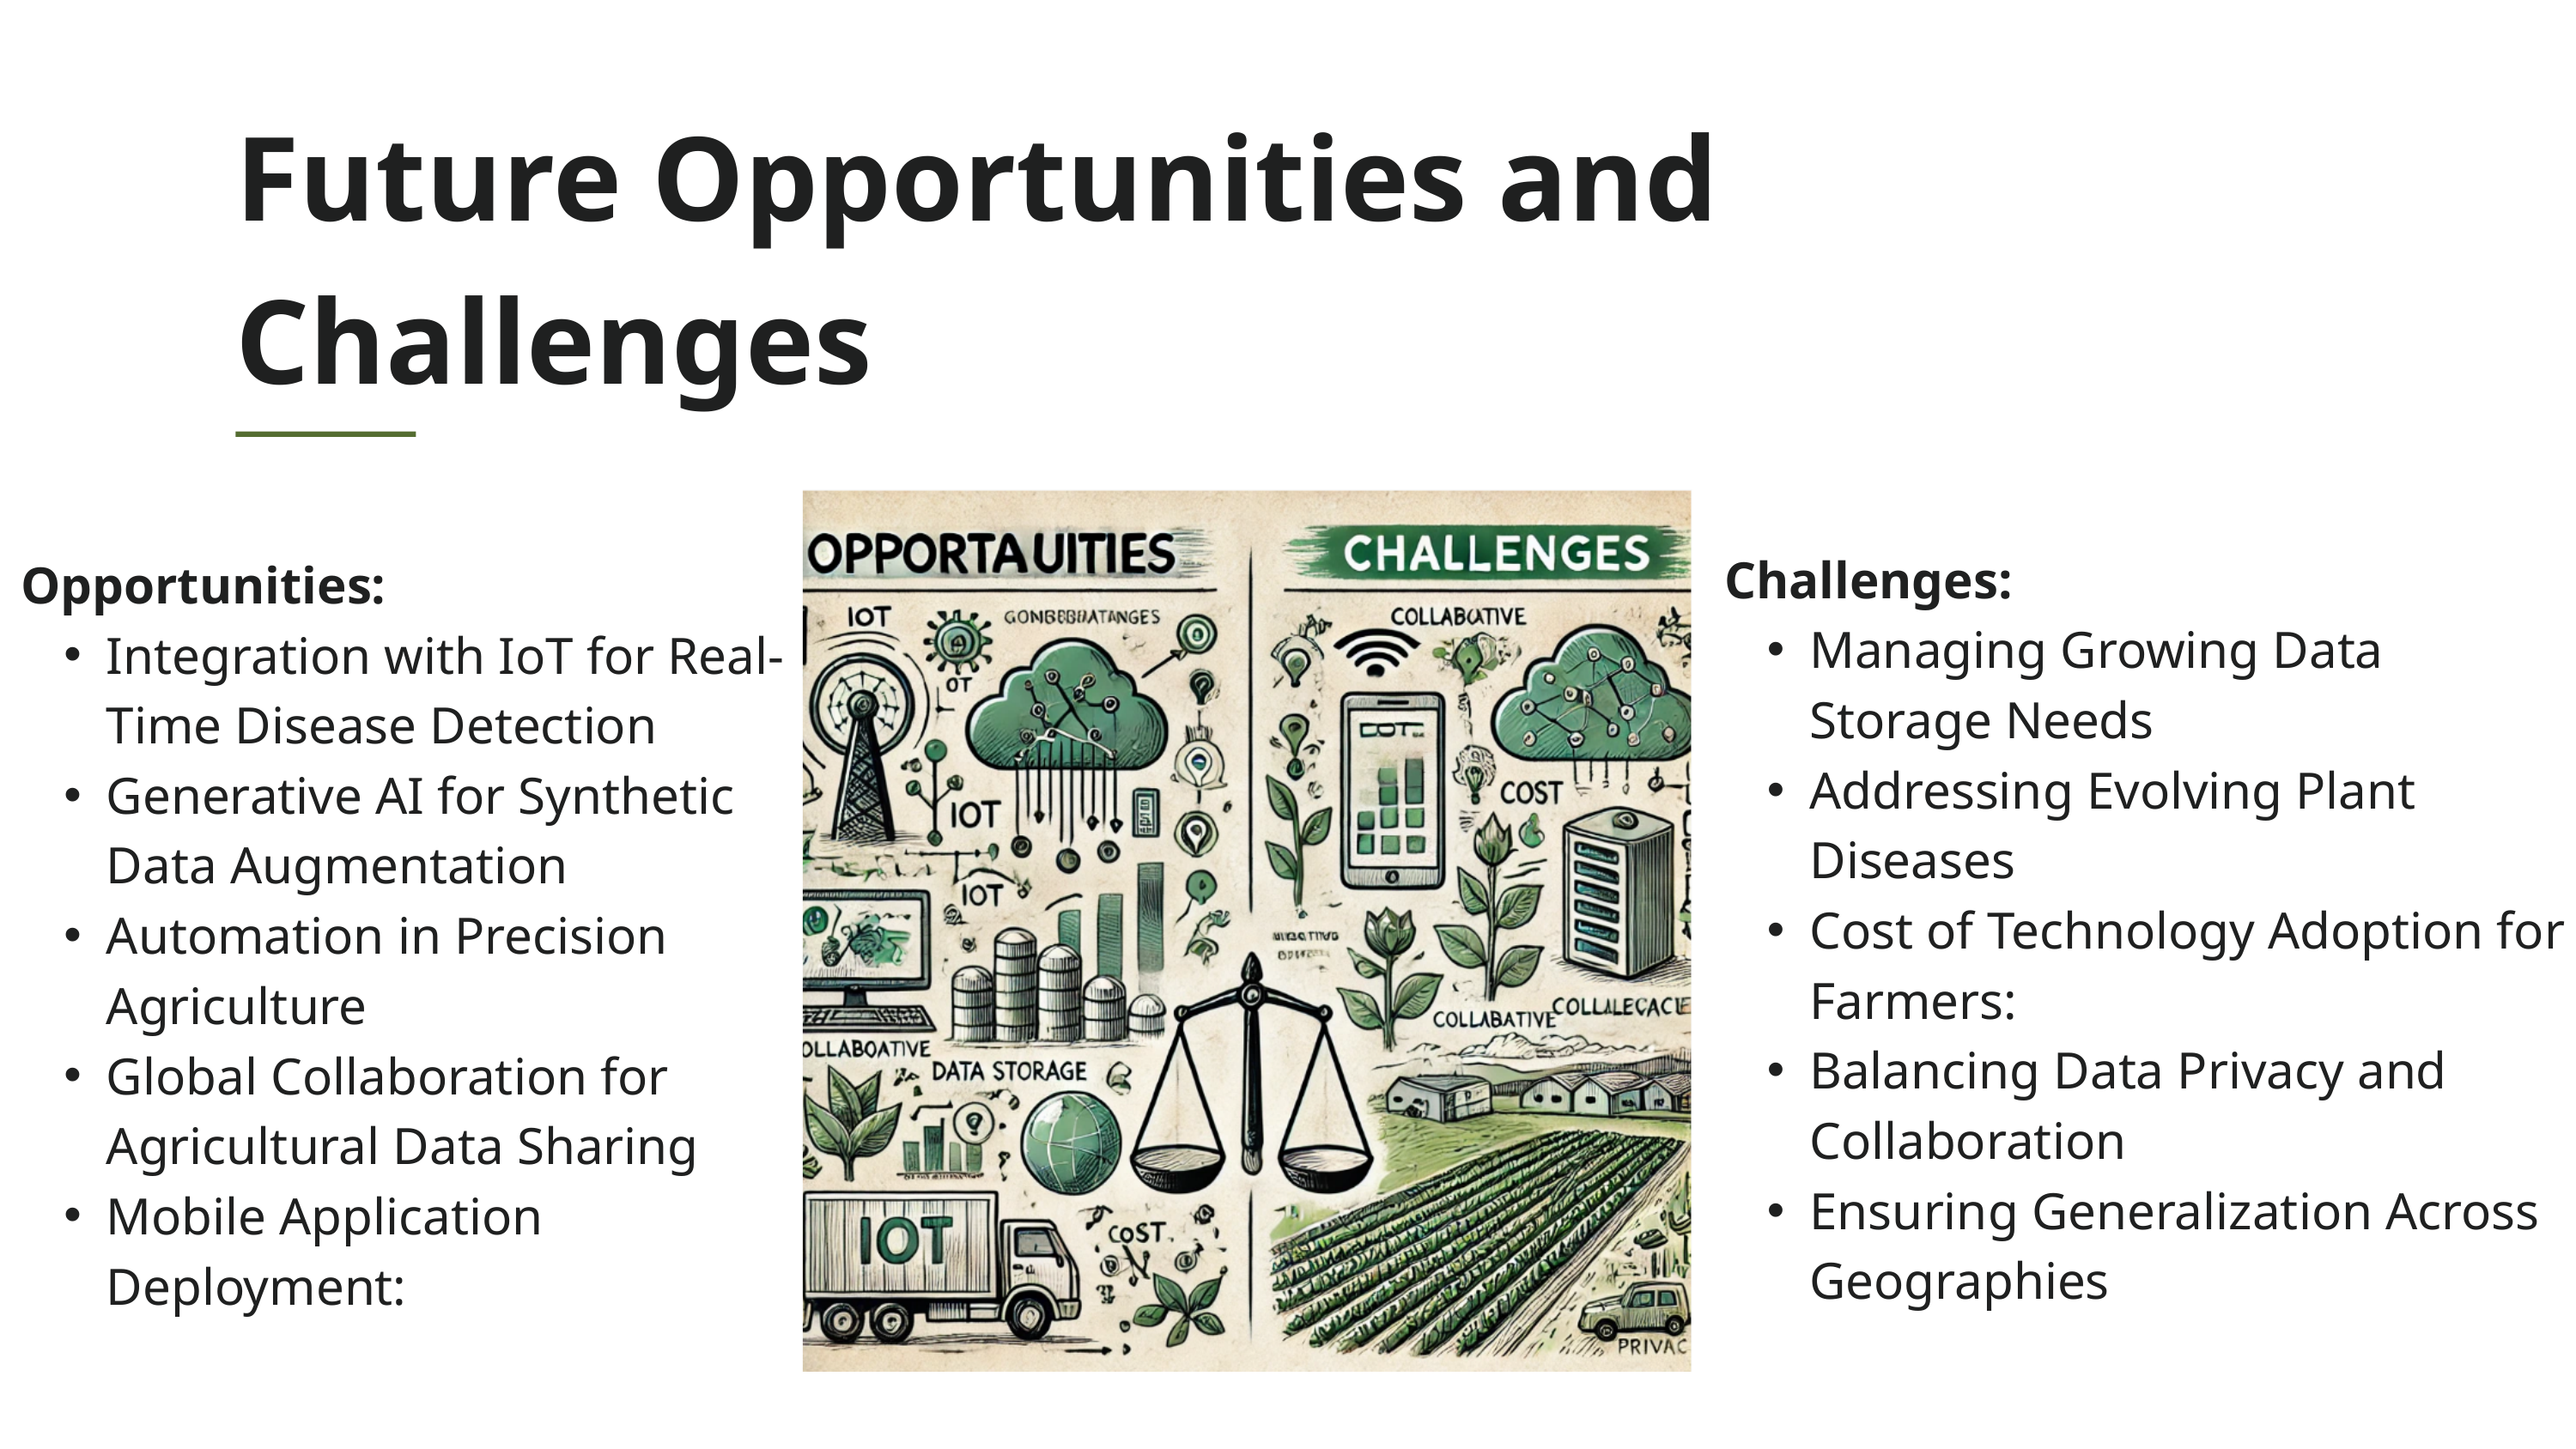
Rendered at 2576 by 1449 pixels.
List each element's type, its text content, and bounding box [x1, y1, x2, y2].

text_box [802, 489, 1692, 1372]
text_box Challenges: Managing Growing Data Storage Needs Addressing Evolving Plant Diseases Cost of Technology Adoption for Farmers: Balancing Data Privacy and Collaboration Ensuring Generalization Across Geographies [1724, 538, 2576, 1310]
text_box Future Opportunities and Challenges [235, 82, 1815, 408]
text_box Opportunities: Integration with IoT for Real-Time Disease Detection Generative AI for Synthetic Data Augmentation Automation in Precision Agriculture Global Collaboration for Agricultural Data Sharing Mobile Application Deployment: [21, 543, 844, 1315]
